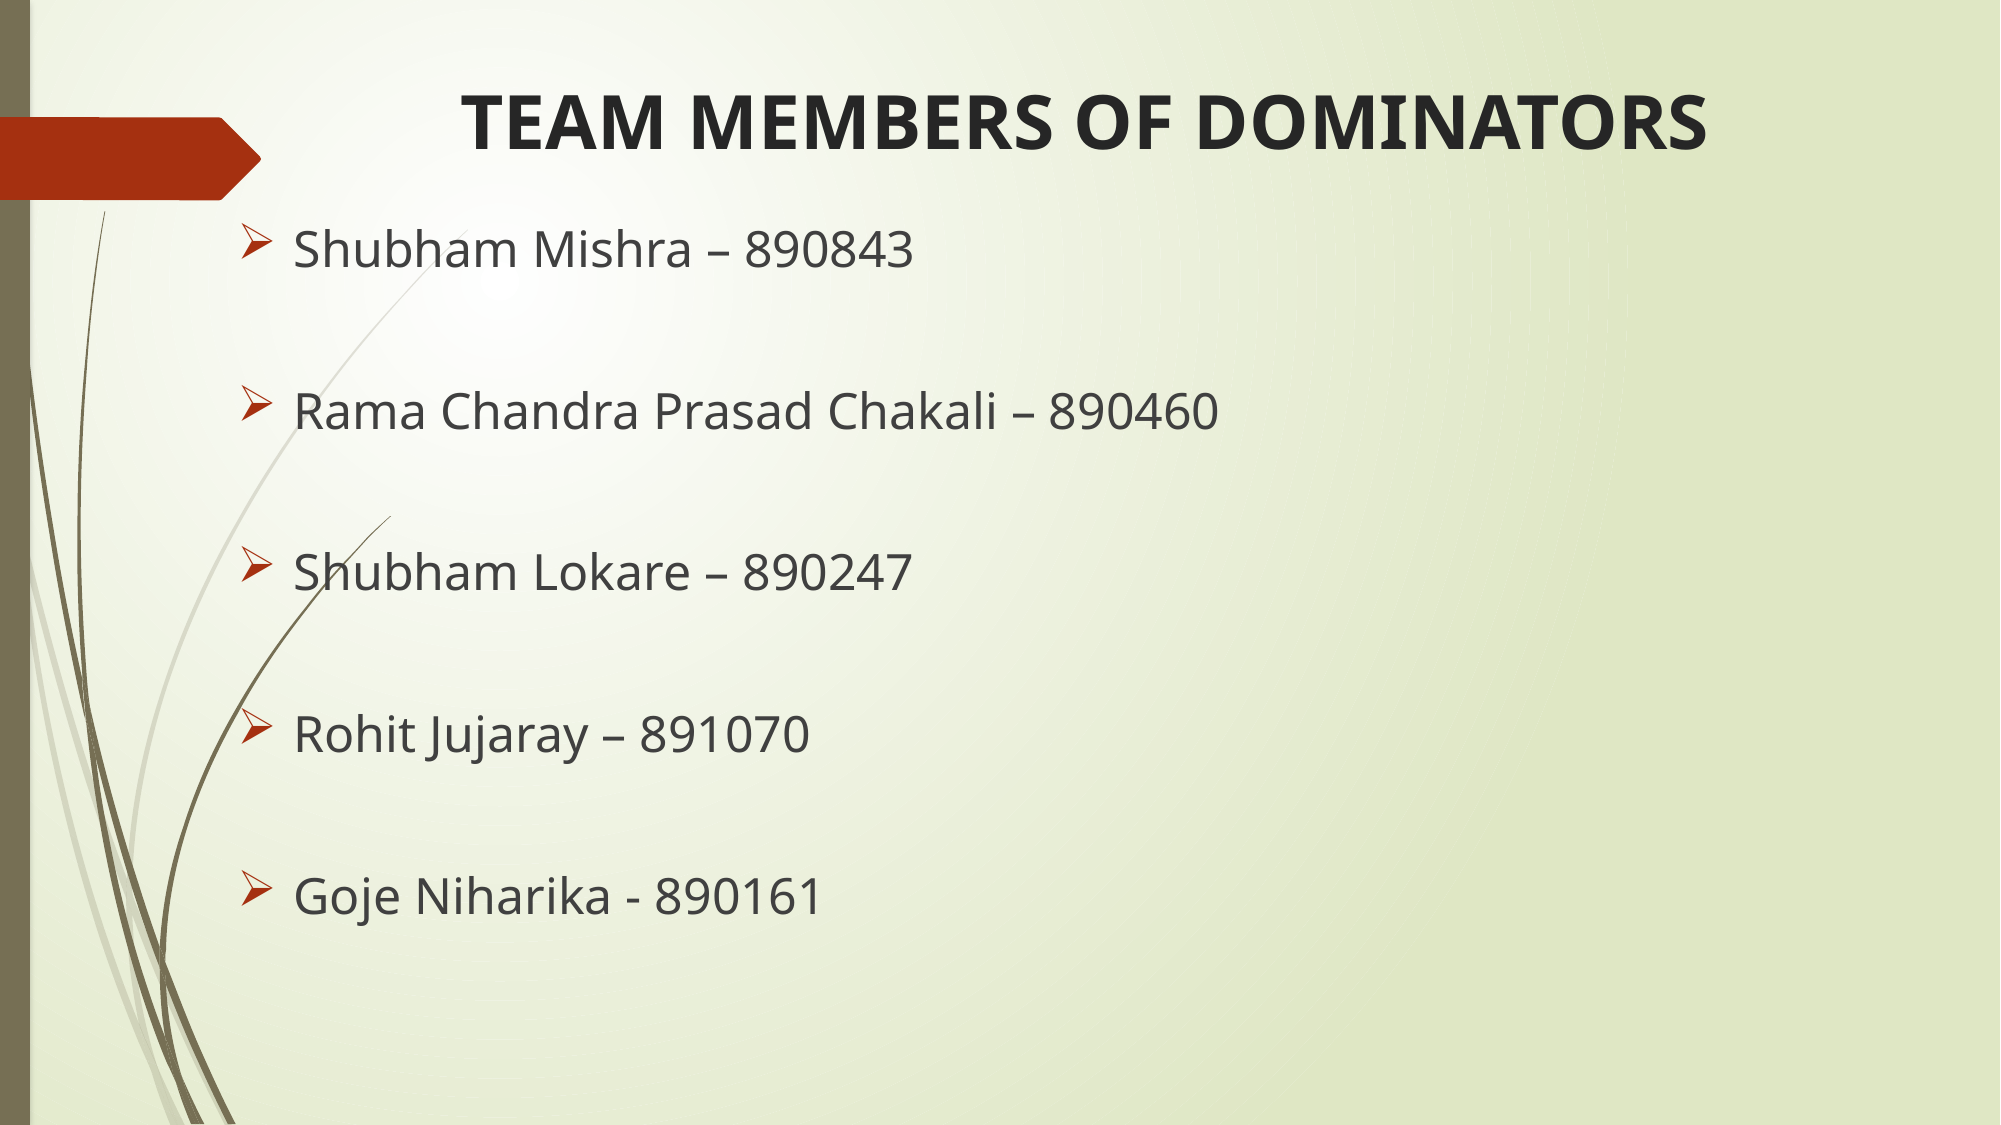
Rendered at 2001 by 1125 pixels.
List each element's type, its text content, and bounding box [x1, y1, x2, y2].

title TEAM MEMBERS OF DOMINATORS [283, 66, 1888, 210]
list Shubham Mishra – 890843 Rama Chandra Prasad Chakali – 890460 Shubham Lokare – 890247 Rohit Jujaray – 891070 Goje Niharika - 890161 [222, 210, 1888, 970]
